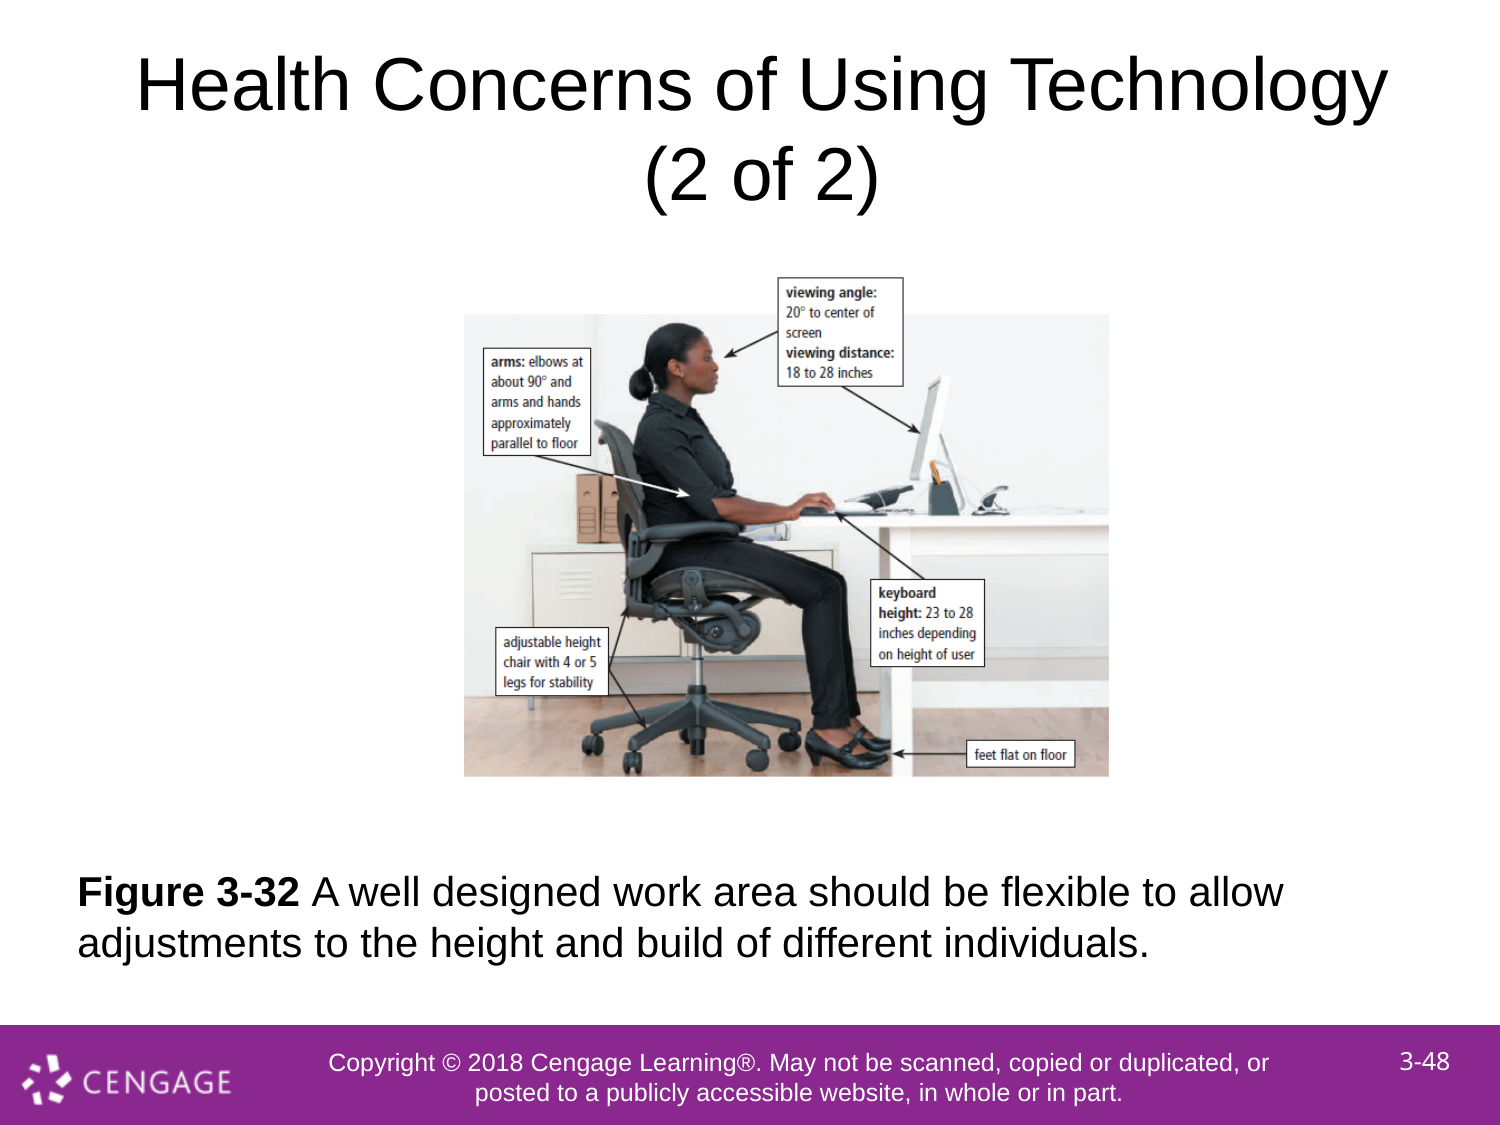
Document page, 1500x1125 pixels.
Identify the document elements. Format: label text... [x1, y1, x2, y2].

picture [12, 1045, 236, 1113]
list Figure 3-32 A well designed work area should be flexible to allow adjustments to the height and build of different individuals. [62, 857, 1450, 988]
picture [424, 274, 1138, 790]
title Health Concerns of Using Technology (2 of 2) [87, 12, 1438, 238]
